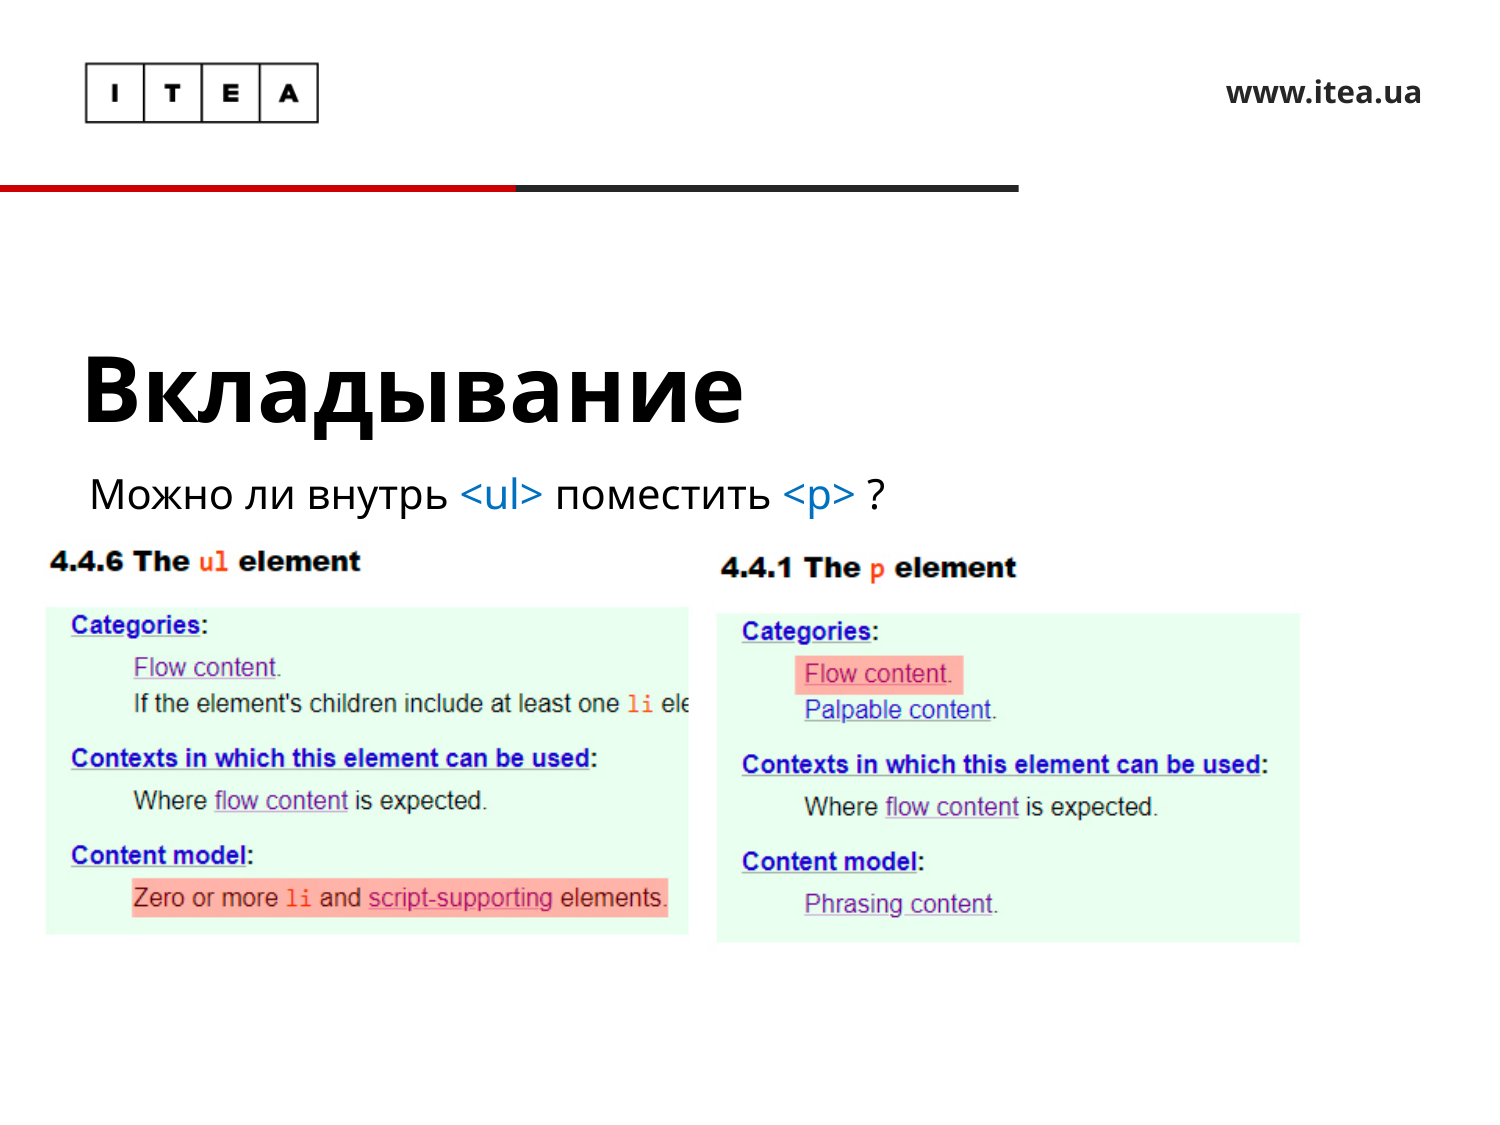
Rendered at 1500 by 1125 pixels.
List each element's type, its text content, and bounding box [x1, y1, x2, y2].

text_box [80, 481, 1304, 539]
text_box [0, 185, 516, 192]
picture [42, 540, 1466, 1068]
list Можно ли внутрь <ul> поместить <p> ? [74, 455, 1341, 539]
text_box [516, 185, 1019, 192]
text_box www.itea.ua [1172, 66, 1477, 115]
picture [57, 49, 344, 133]
title Вкладывание [65, 323, 1341, 422]
